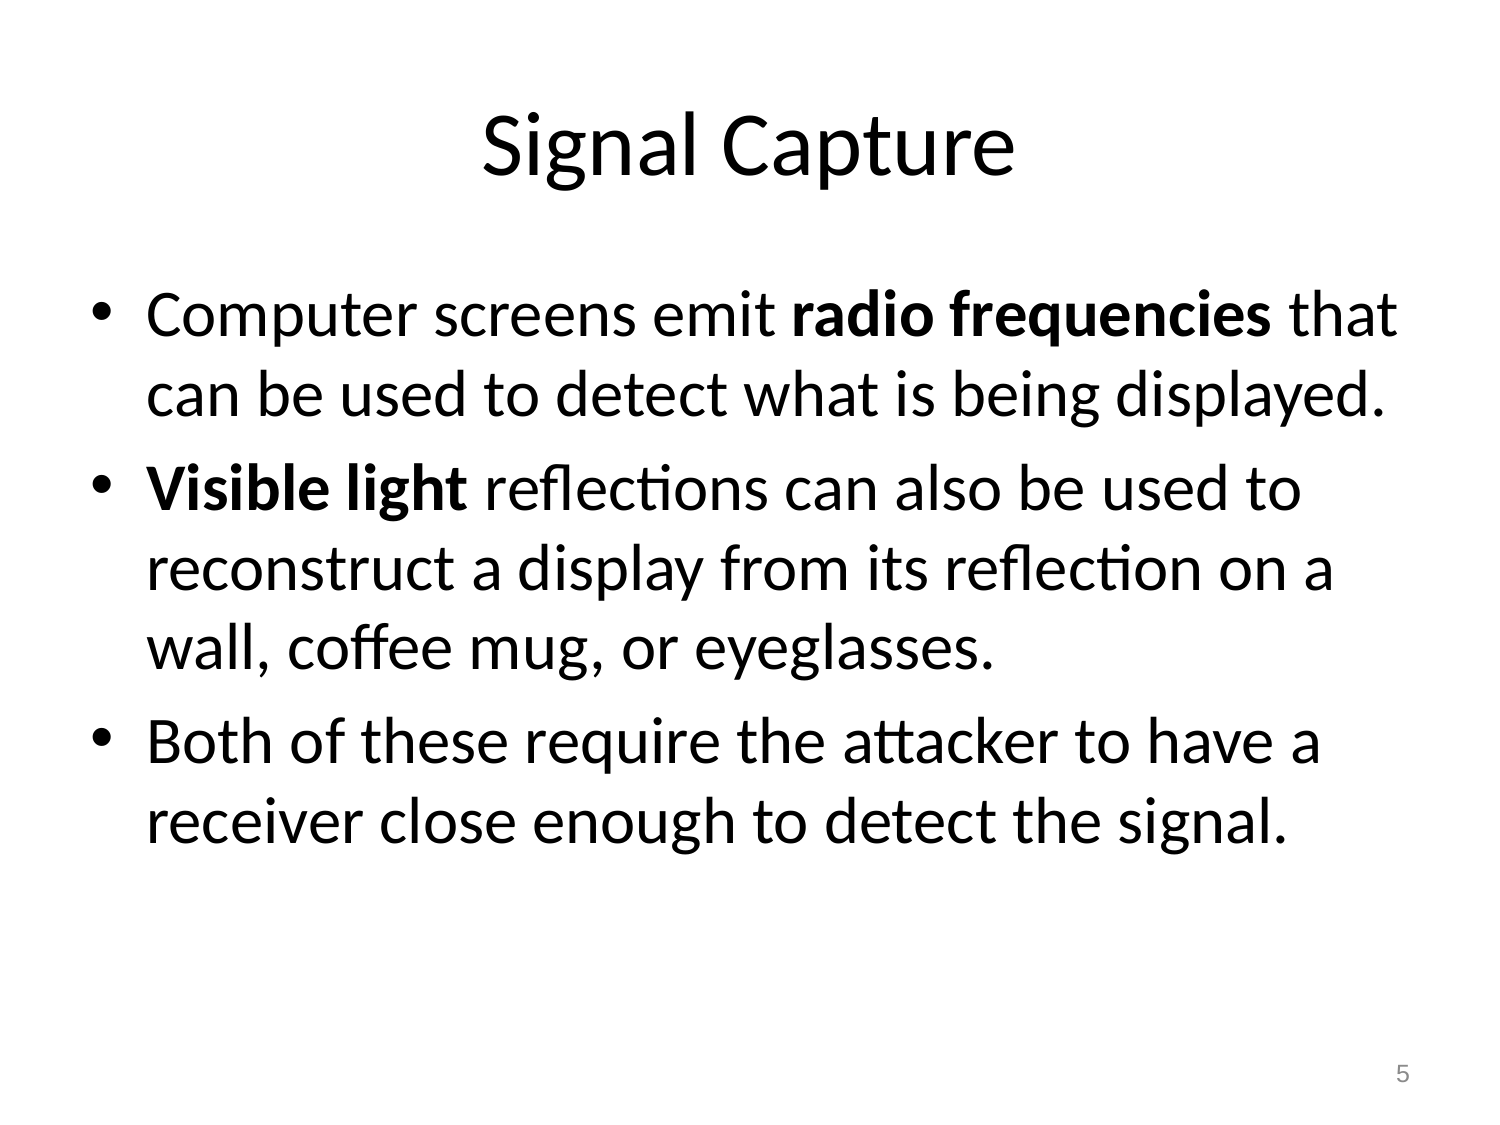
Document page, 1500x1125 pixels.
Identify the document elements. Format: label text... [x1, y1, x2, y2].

list Computer screens emit radio frequencies that can be used to detect what is being displayed. Visible light reflections can also be used to reconstruct a display from its reflection on a wall, coffee mug, or eyeglasses. Both of these require the attacker to have a receiver close enough to detect the signal. [74, 262, 1426, 1006]
slide_number 5 [1074, 1042, 1425, 1103]
title Signal Capture [74, 44, 1426, 233]
